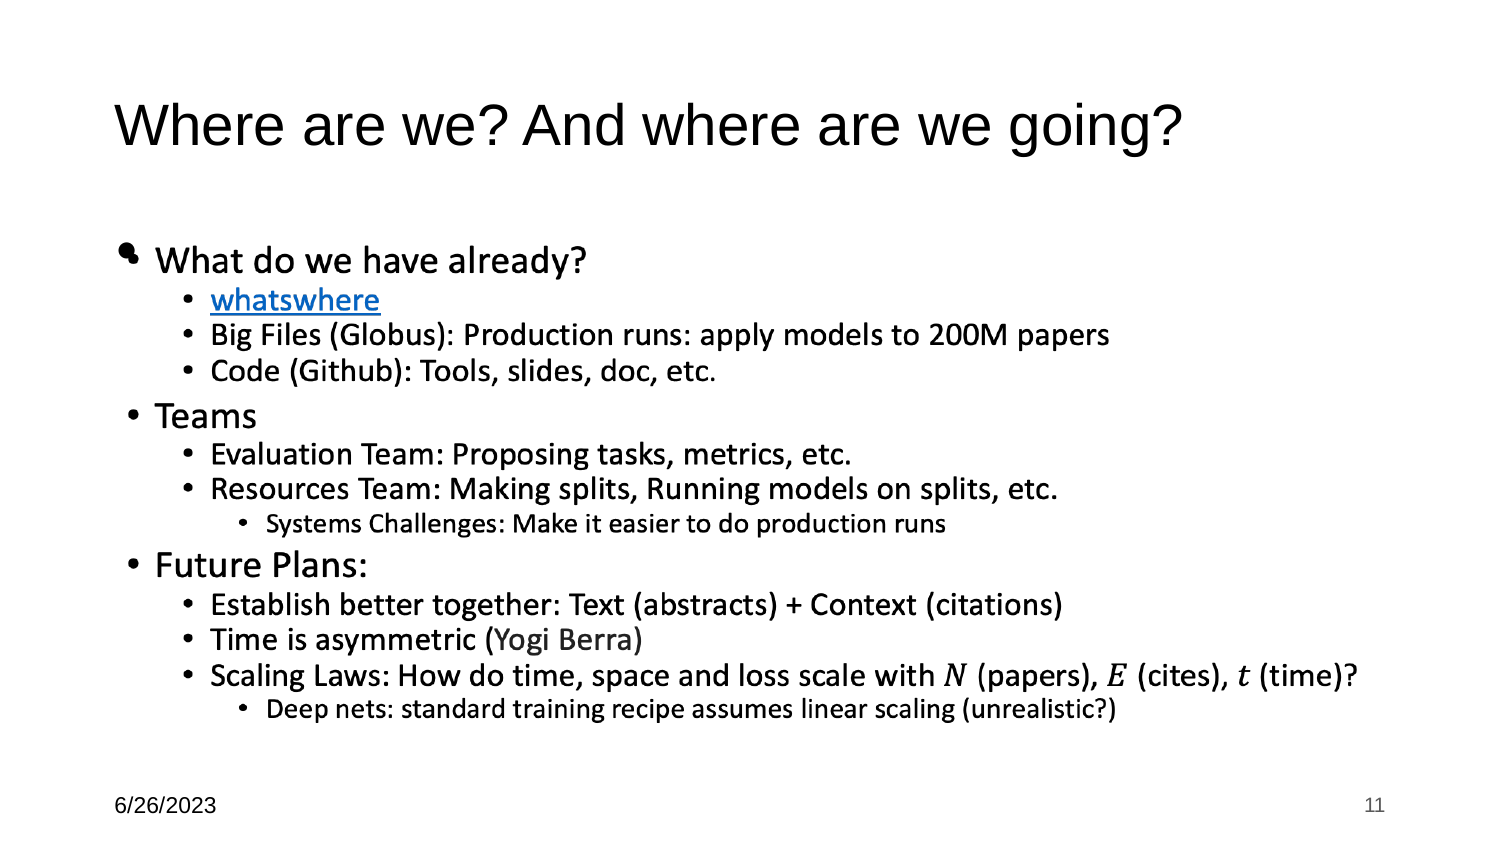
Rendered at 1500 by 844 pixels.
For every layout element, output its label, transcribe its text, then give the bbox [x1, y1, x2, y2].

list [103, 224, 1397, 760]
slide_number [103, 782, 441, 827]
title Where are we? And where are we going? [103, 44, 1397, 208]
slide_number 11 [1059, 782, 1397, 827]
